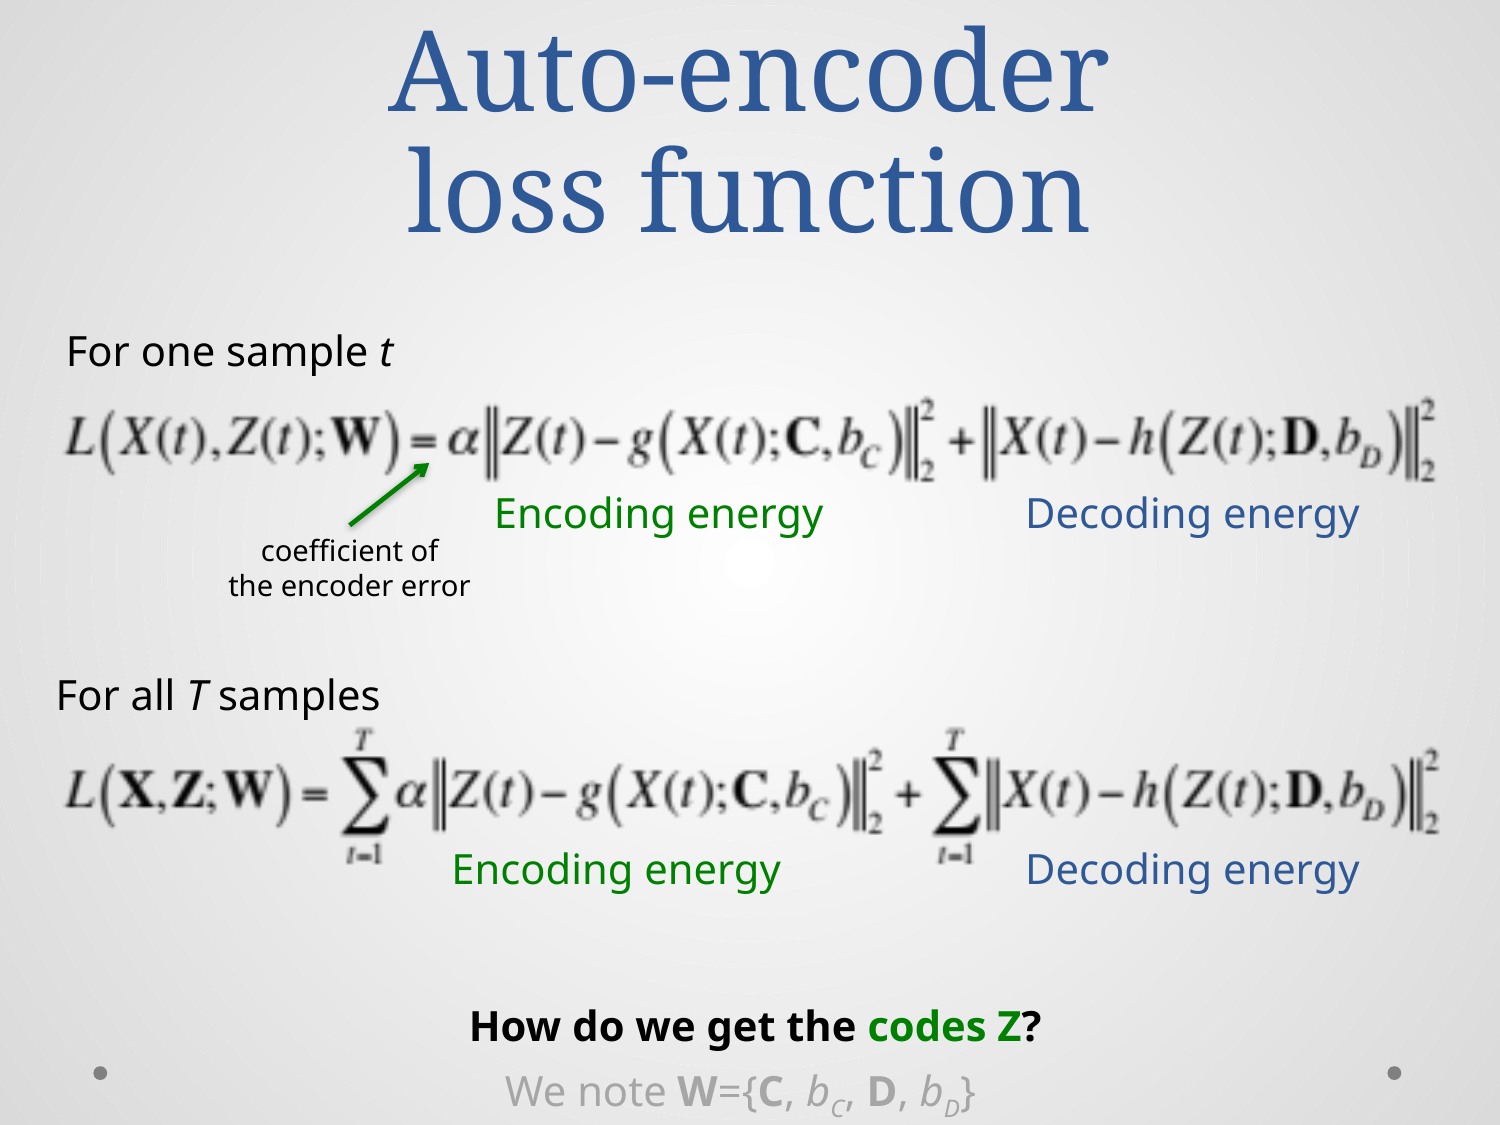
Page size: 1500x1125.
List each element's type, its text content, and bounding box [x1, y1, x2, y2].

text_box Decoding energy [1010, 876, 1375, 901]
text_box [57, 714, 1450, 869]
text_box Encoding energy [478, 496, 839, 545]
text_box For one sample t [51, 317, 409, 383]
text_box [57, 384, 1442, 487]
text_box coefficient of the encoder error [213, 525, 486, 610]
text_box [349, 462, 430, 526]
title Auto-encoder loss function [75, 0, 1425, 263]
text_box How do we get the codes Z? [453, 992, 1057, 1057]
text_box We note W={C, bC, D, bD} [490, 1057, 991, 1125]
text_box Encoding energy [436, 876, 796, 900]
text_box Decoding energy [1010, 496, 1375, 545]
text_box For all T samples [40, 660, 396, 726]
